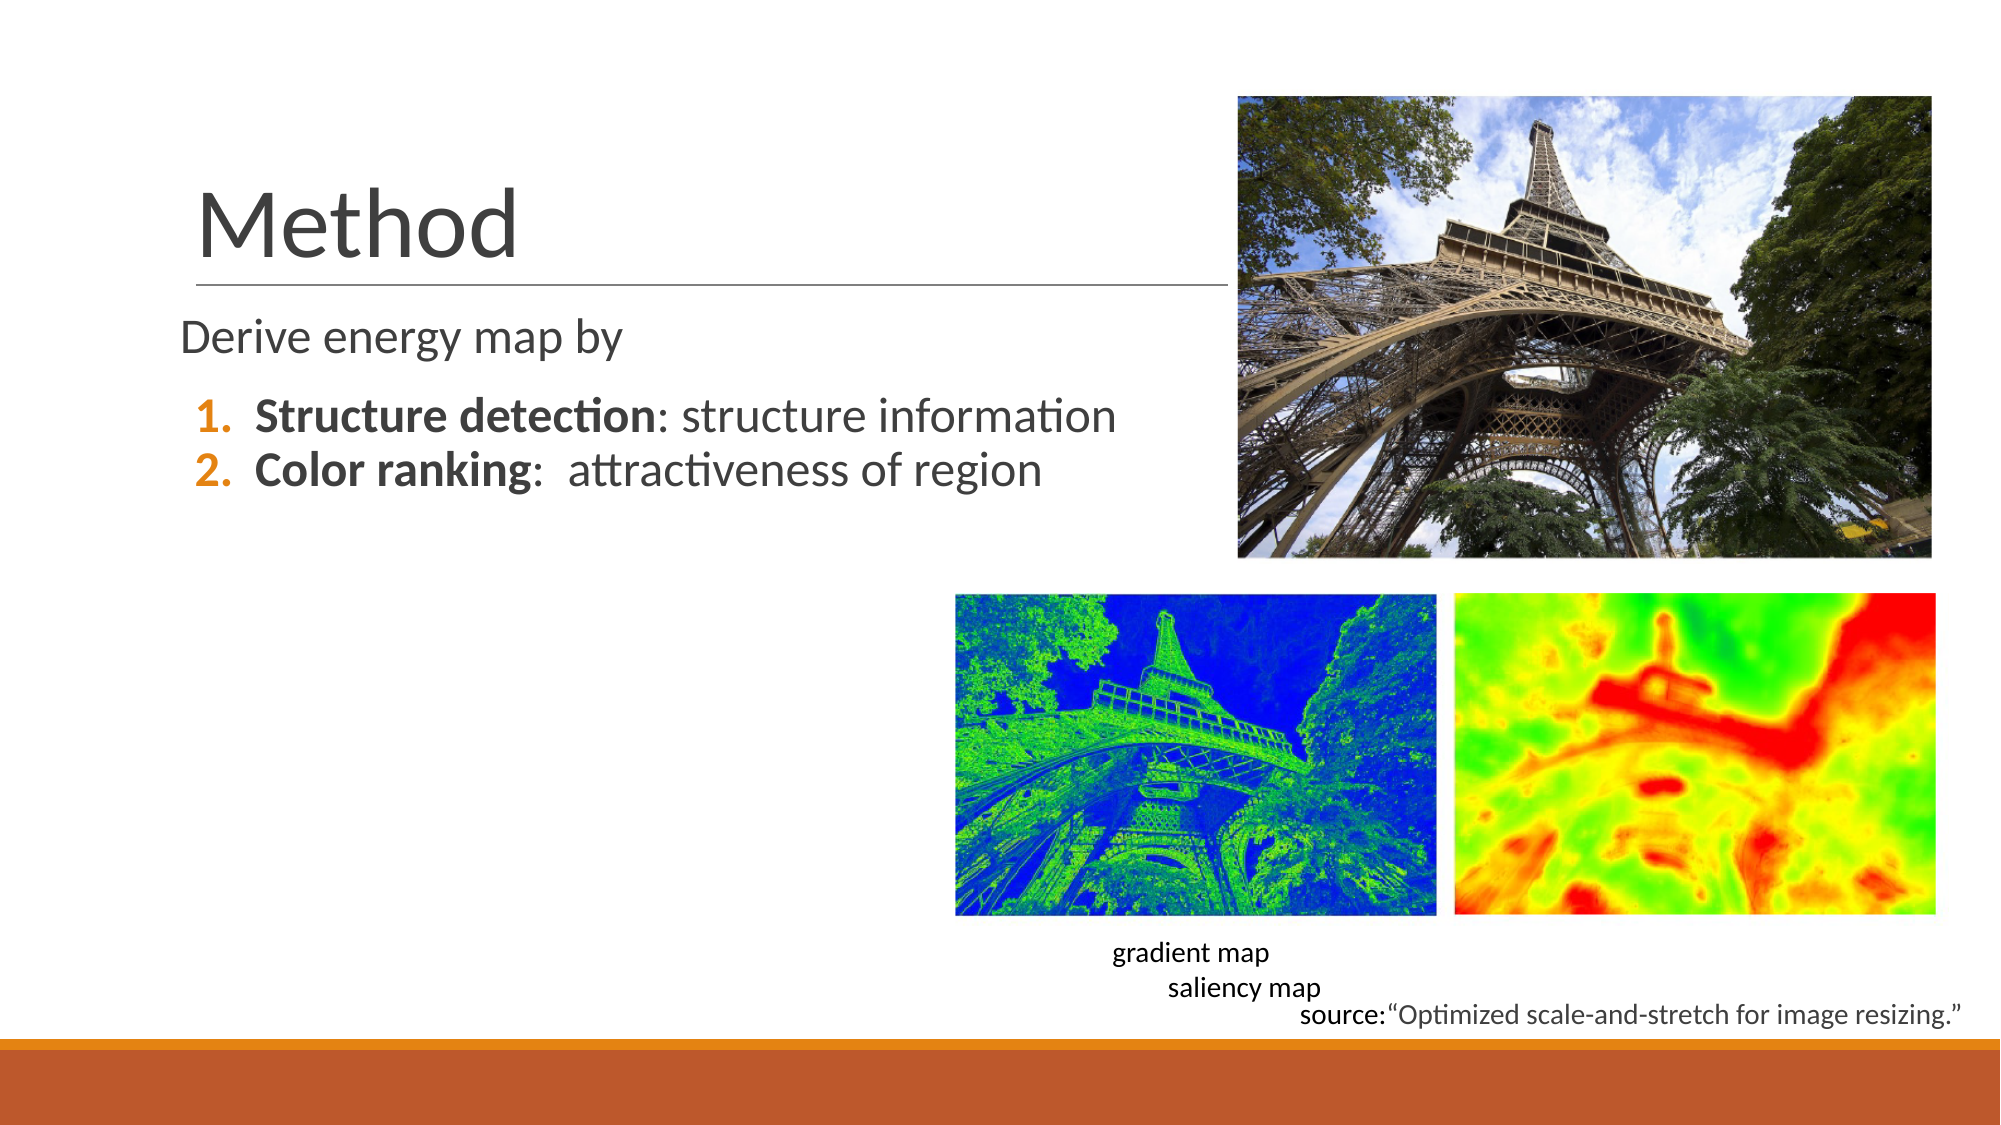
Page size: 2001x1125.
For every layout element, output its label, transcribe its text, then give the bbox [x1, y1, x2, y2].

text_box source:“Optimized scale-and-stretch for image resizing.” [1284, 980, 1991, 1066]
picture [1228, 82, 1935, 565]
title Method [180, 47, 1830, 285]
list Derive energy map by Structure detection: structure information Color ranking: attractiveness of region [180, 302, 1830, 963]
text_box gradient map saliency map [1002, 943, 1884, 1004]
picture [938, 577, 1949, 935]
